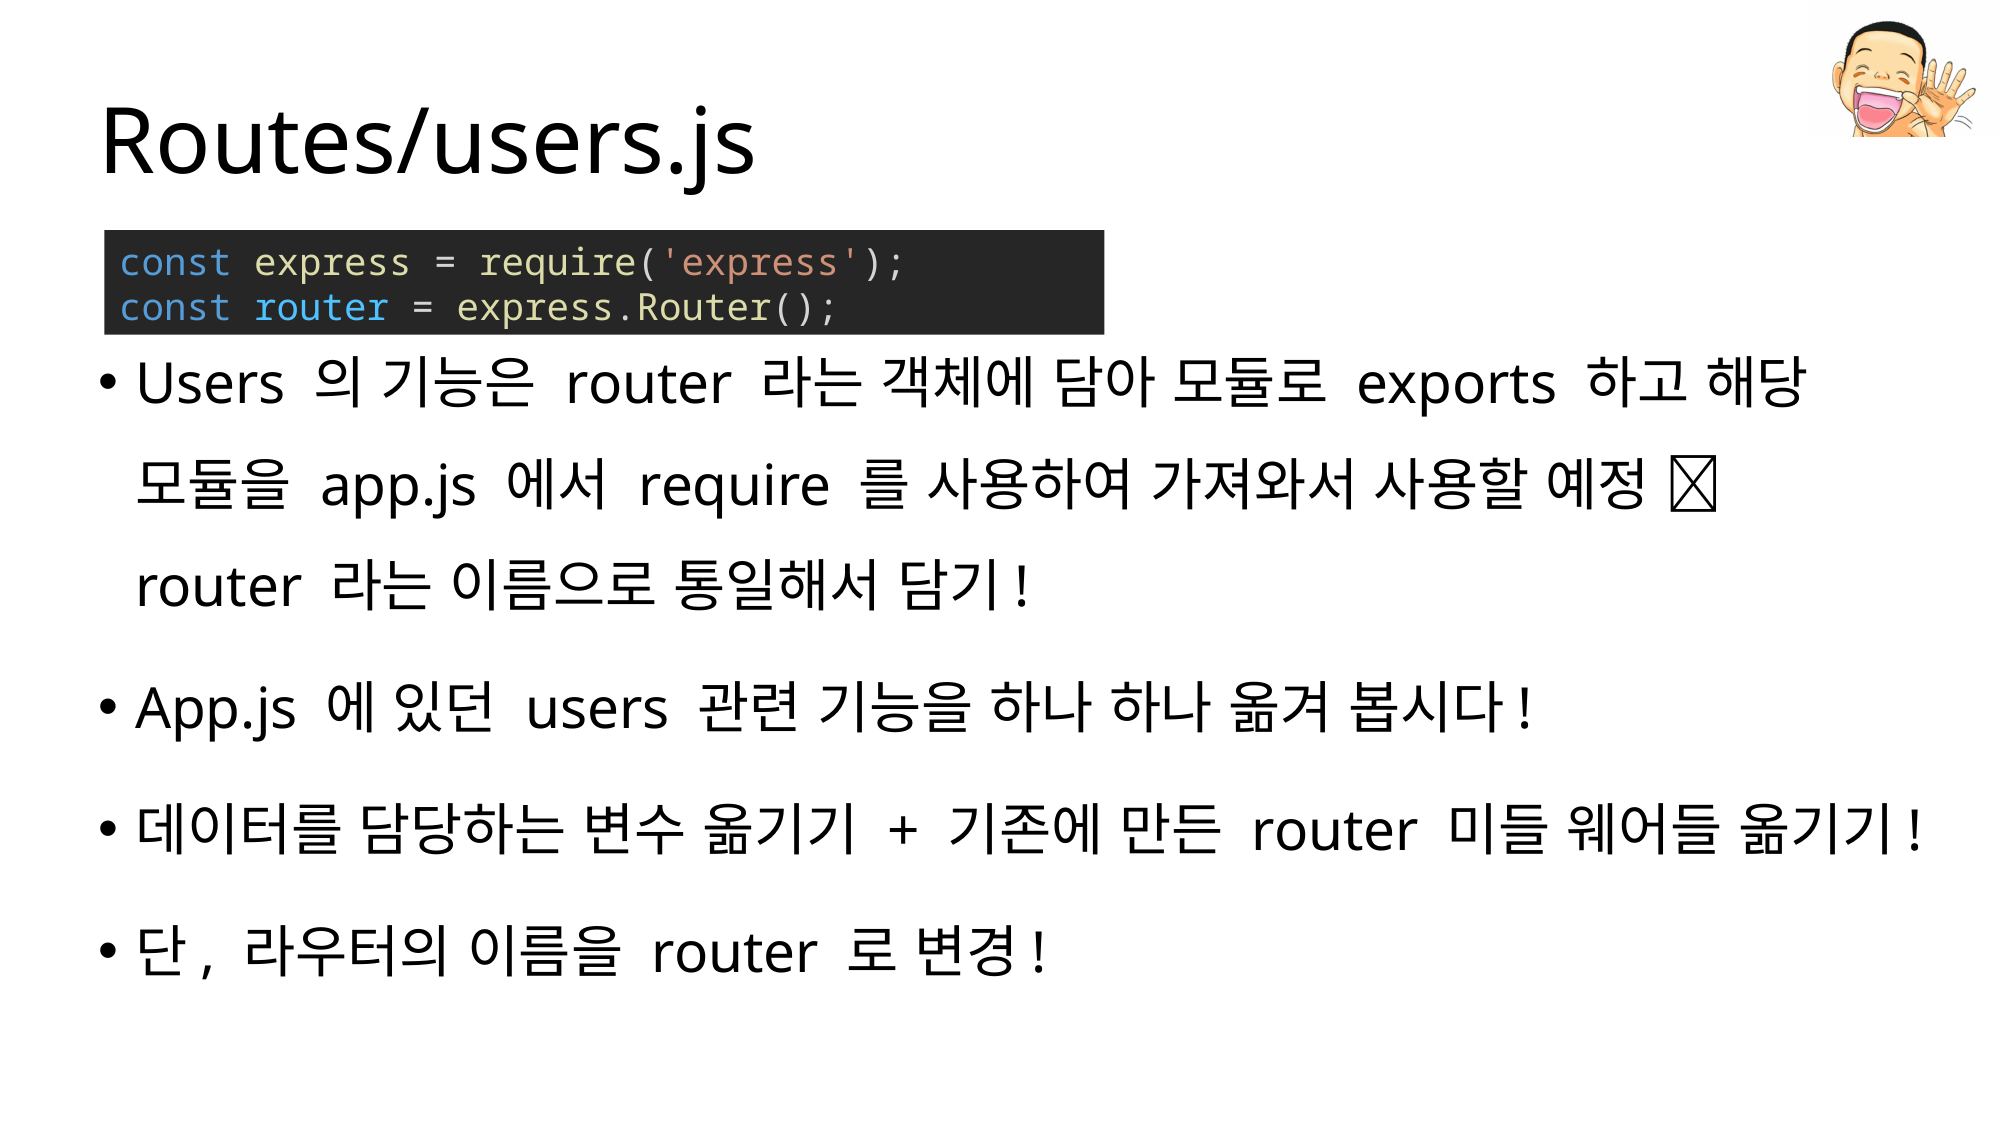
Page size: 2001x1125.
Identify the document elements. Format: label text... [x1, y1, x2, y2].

text_box const express = require('express'); const router = express.Router(); [104, 230, 1105, 335]
list Users 의 기능은 router 라는 객체에 담아 모듈로 exports 하고 해당 모듈을 app.js 에서 require 를 사용하여 가져와서 사용할 예정  router 라는 이름으로 통일해서 담기! App.js 에 있던 users 관련 기능을 하나 하나 옮겨 봅시다! 데이터를 담당하는 변수 옮기기 + 기존에 만든 router 미들 웨어들 옮기기! 단, 라우터의 이름을 router 로 변경! [83, 217, 1931, 1068]
title Routes/users.js [83, 0, 1931, 217]
picture [1931, 0, 2000, 137]
